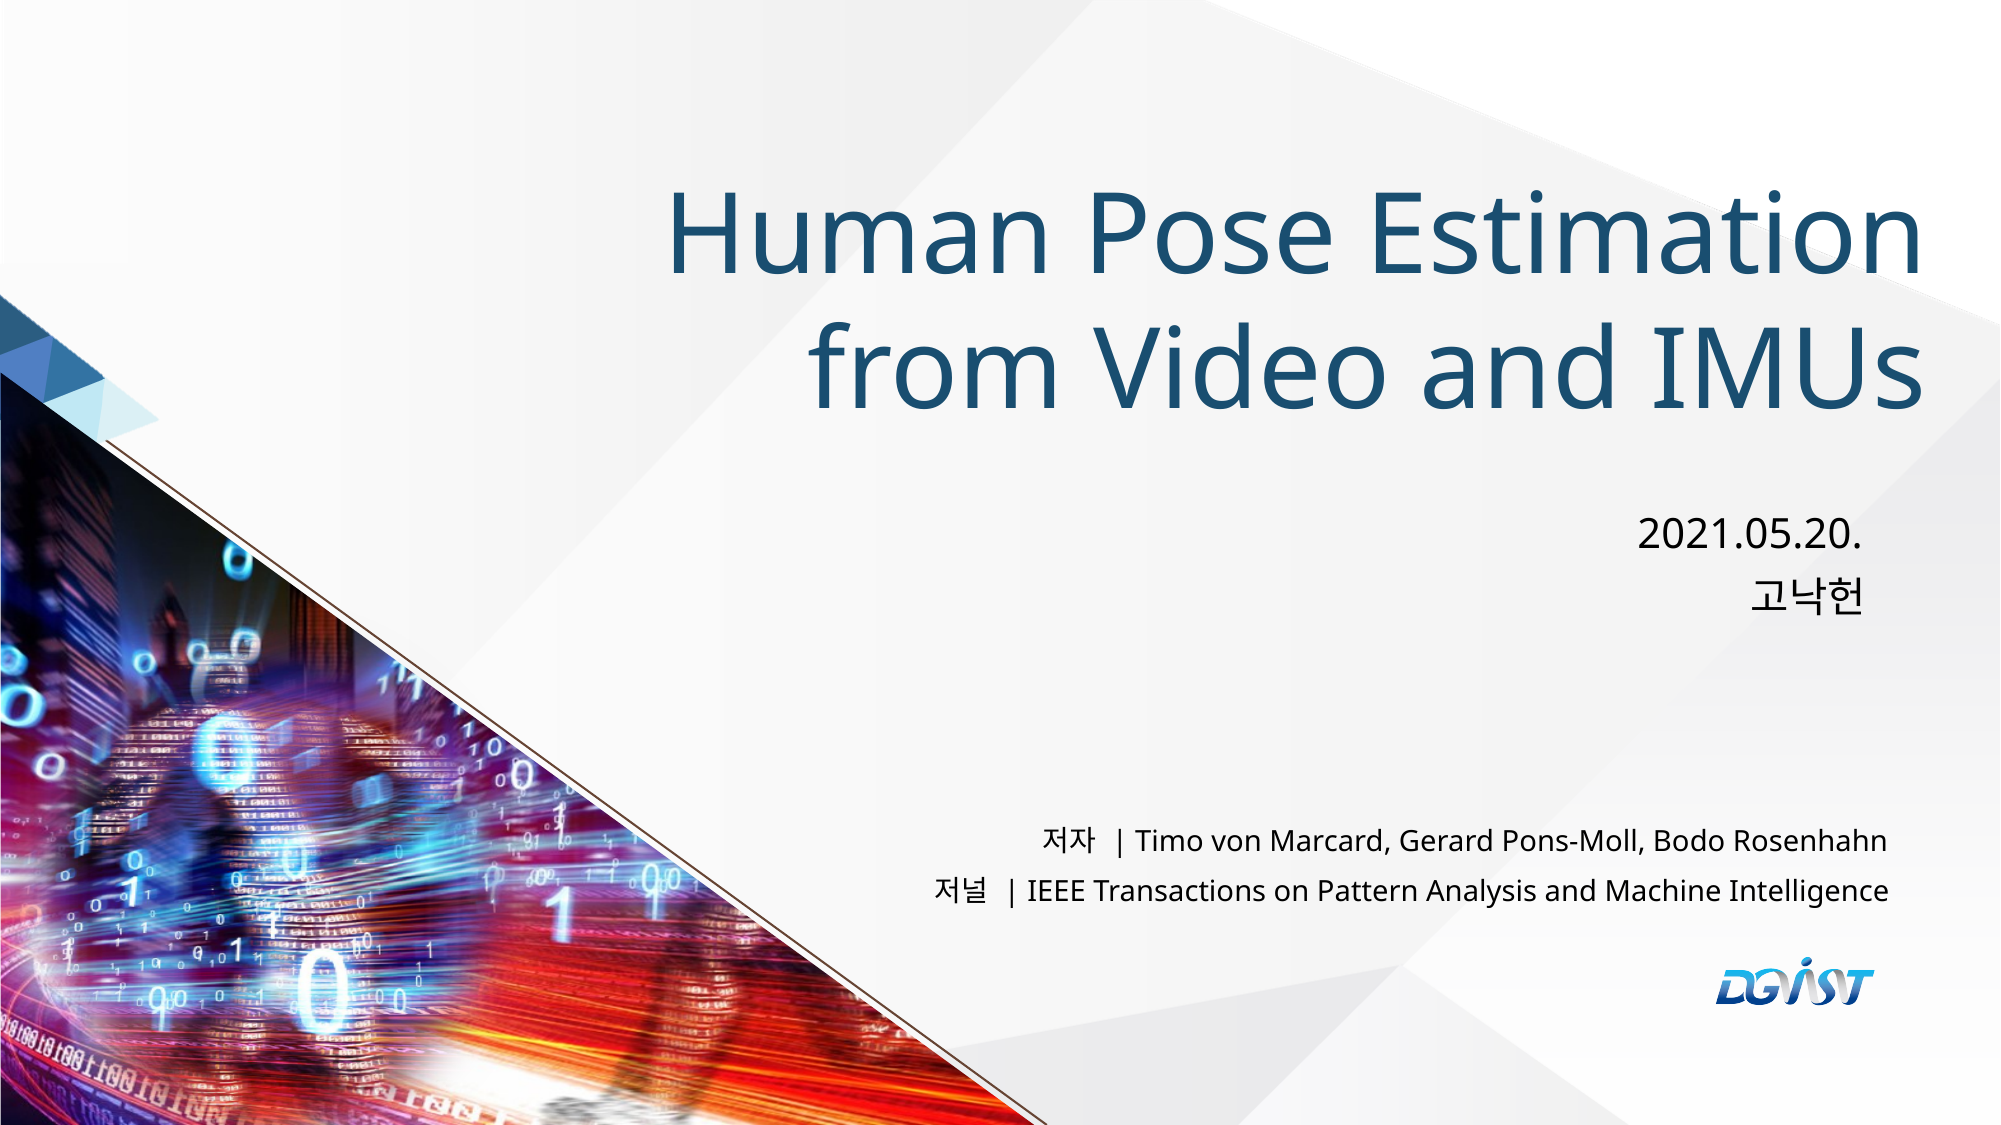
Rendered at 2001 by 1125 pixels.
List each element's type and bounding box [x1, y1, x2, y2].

text_box [0, 0, 2000, 1125]
text_box [1035, 439, 1047, 1125]
picture [0, 257, 1035, 1125]
picture [1712, 947, 1878, 1011]
